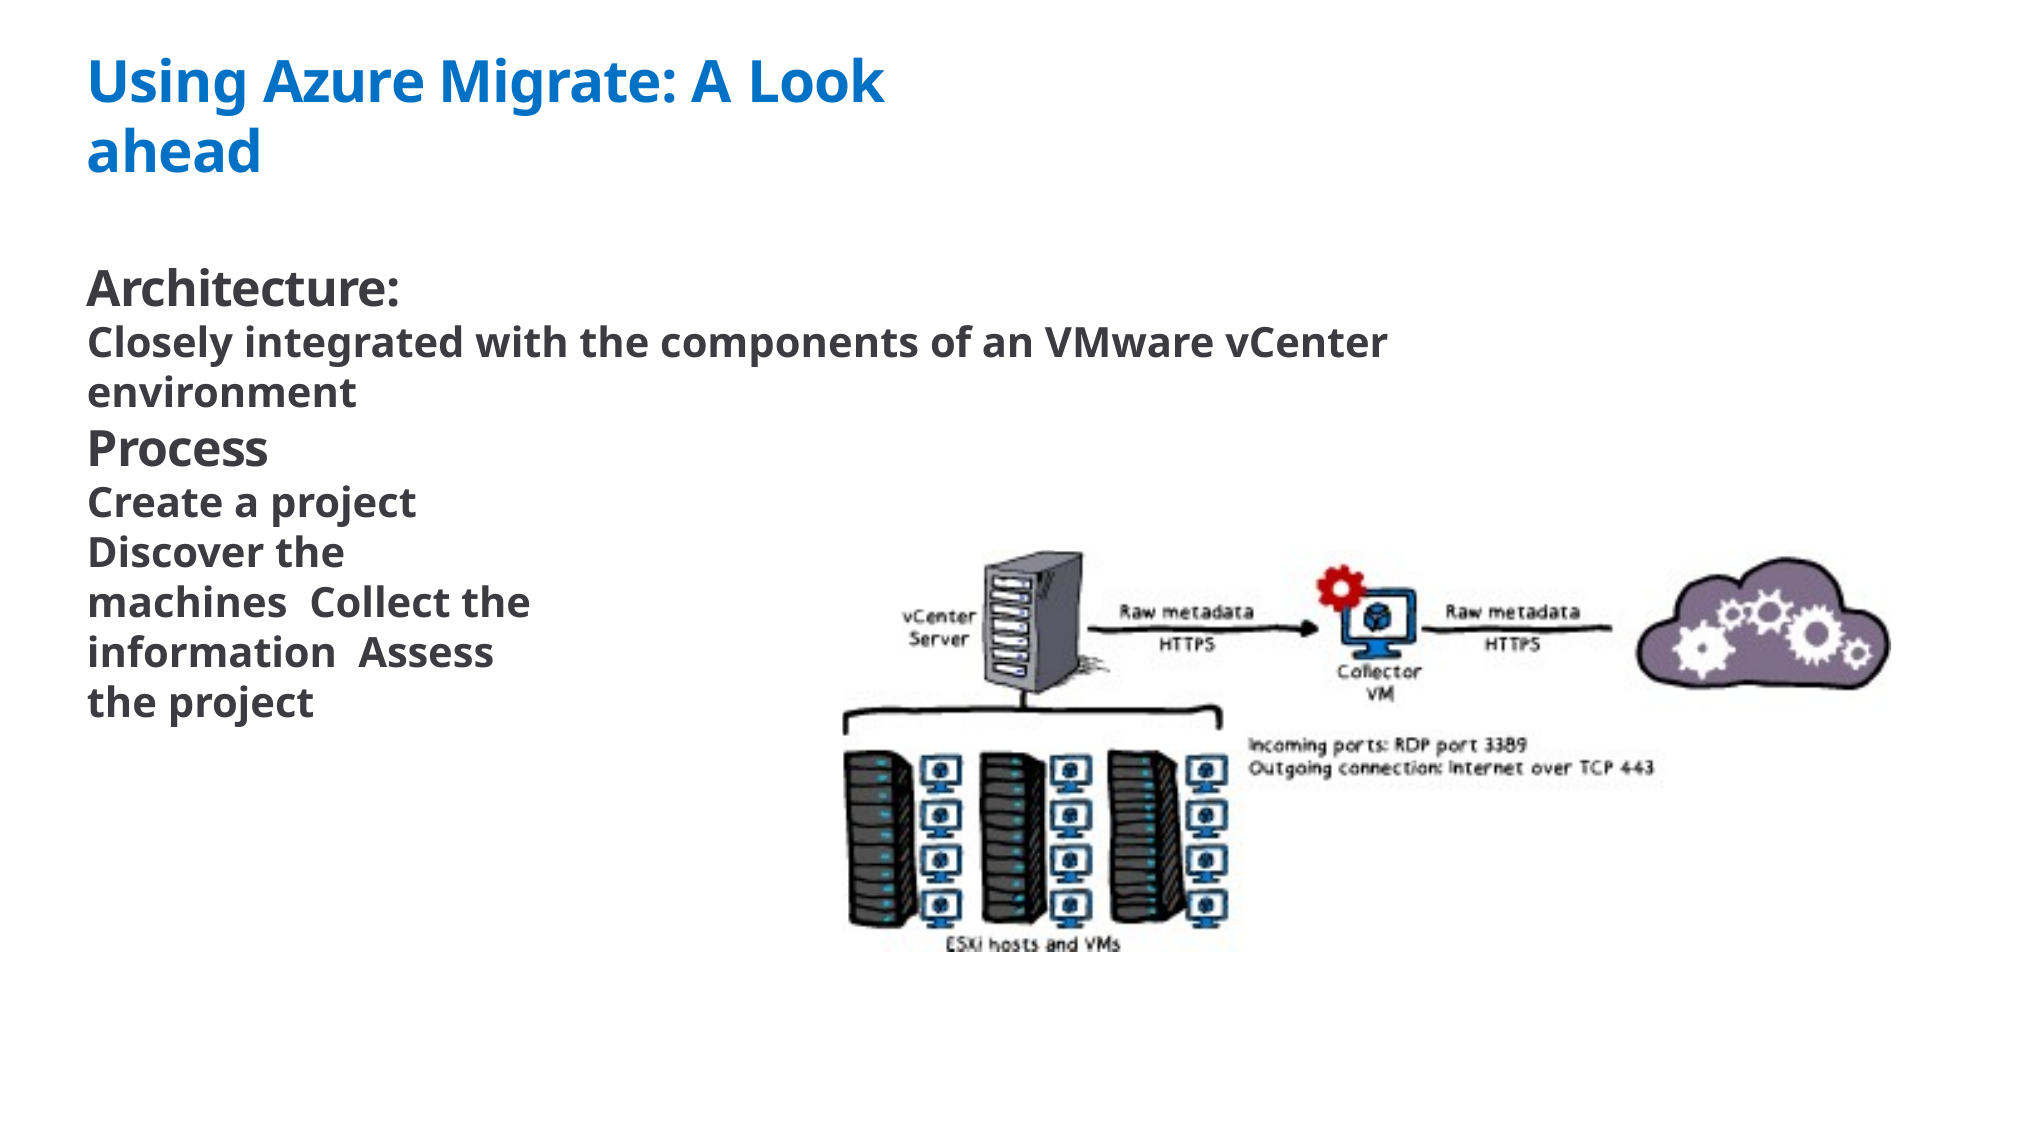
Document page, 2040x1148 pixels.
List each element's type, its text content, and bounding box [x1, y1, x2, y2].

text_box [842, 550, 1892, 952]
text_box Architecture: Closely integrated with the components of an VMware vCenter environment Process Create a project Discover the machines Collect the information Assess the project [84, 253, 1583, 727]
title Using Azure Migrate: A Look ahead [84, 42, 992, 237]
